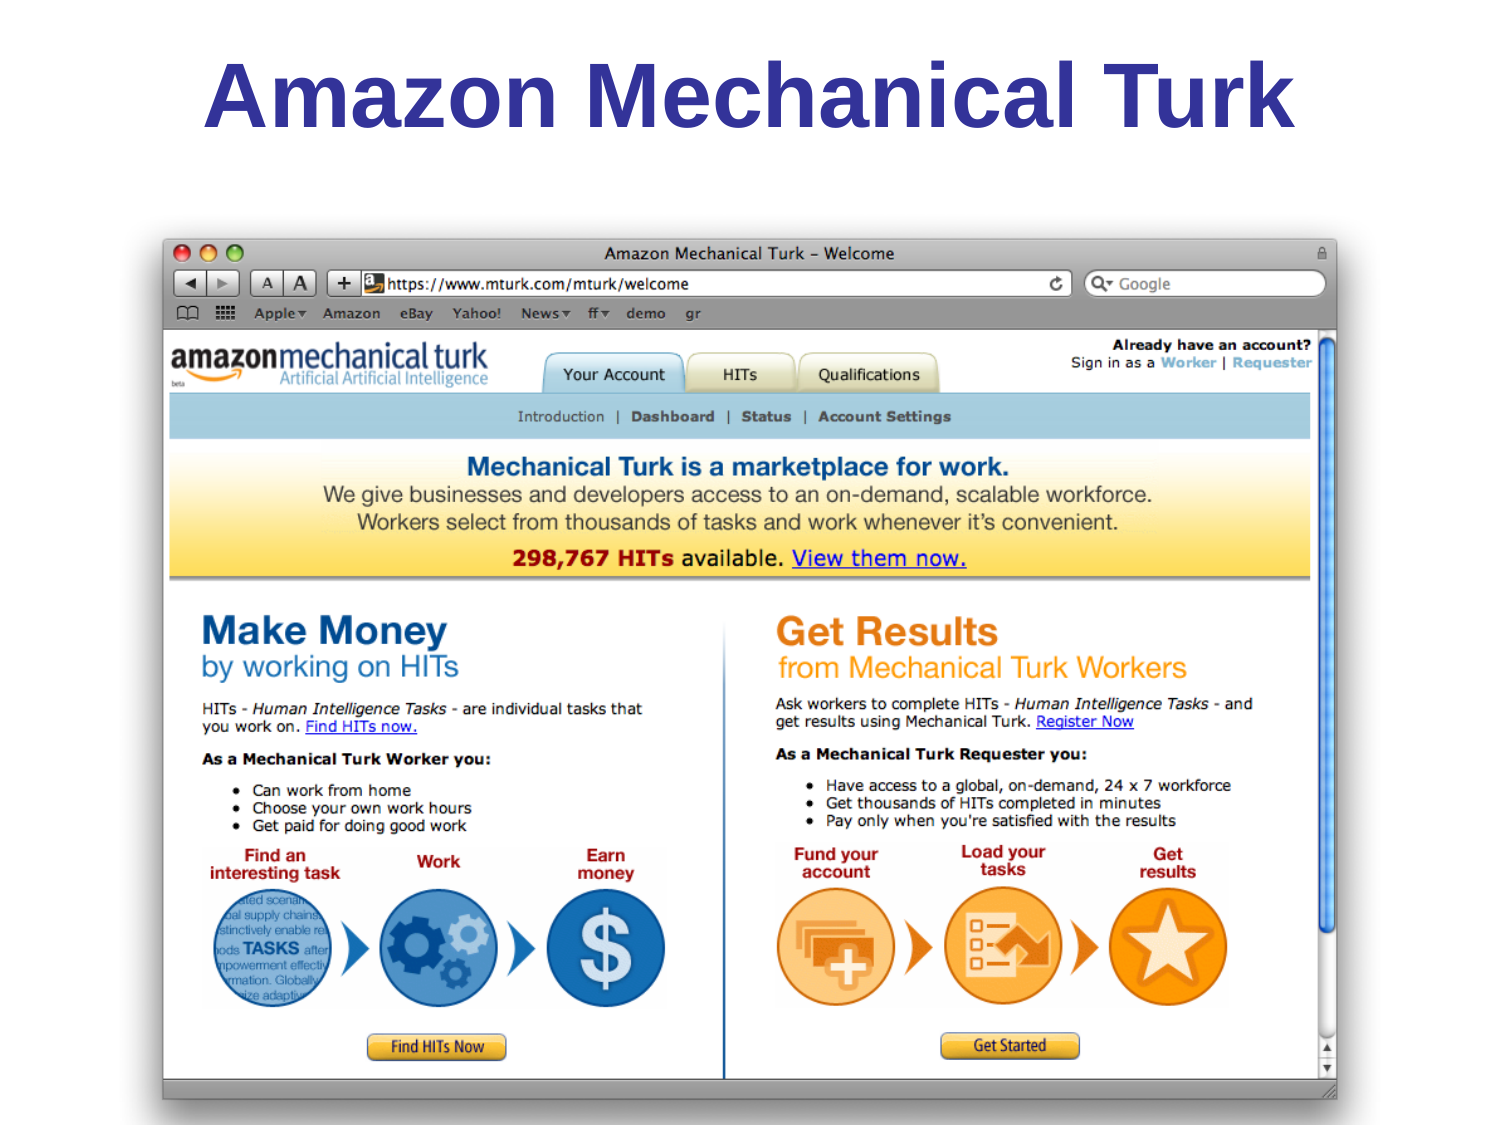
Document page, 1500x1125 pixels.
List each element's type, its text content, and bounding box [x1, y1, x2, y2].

title Amazon Mechanical Turk [75, 0, 1425, 185]
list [0, 207, 1500, 1125]
